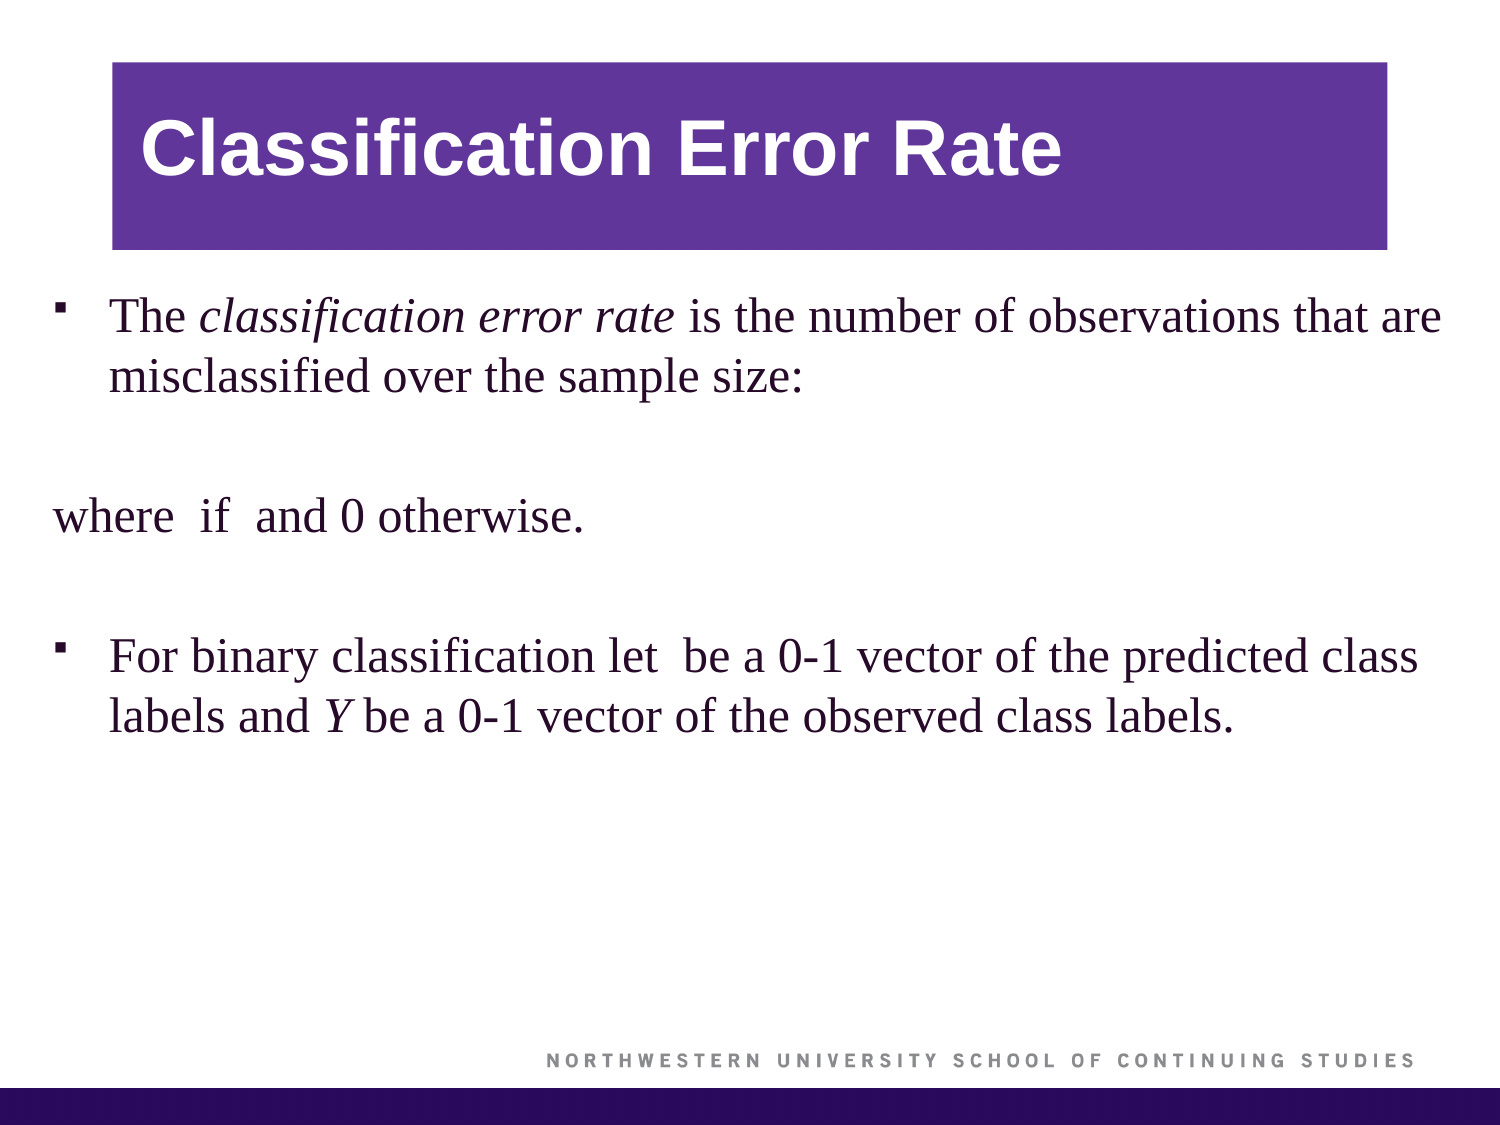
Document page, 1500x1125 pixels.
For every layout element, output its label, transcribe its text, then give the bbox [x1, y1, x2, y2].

title Classification Error Rate [125, 50, 1400, 238]
picture [0, 0, 1500, 1125]
